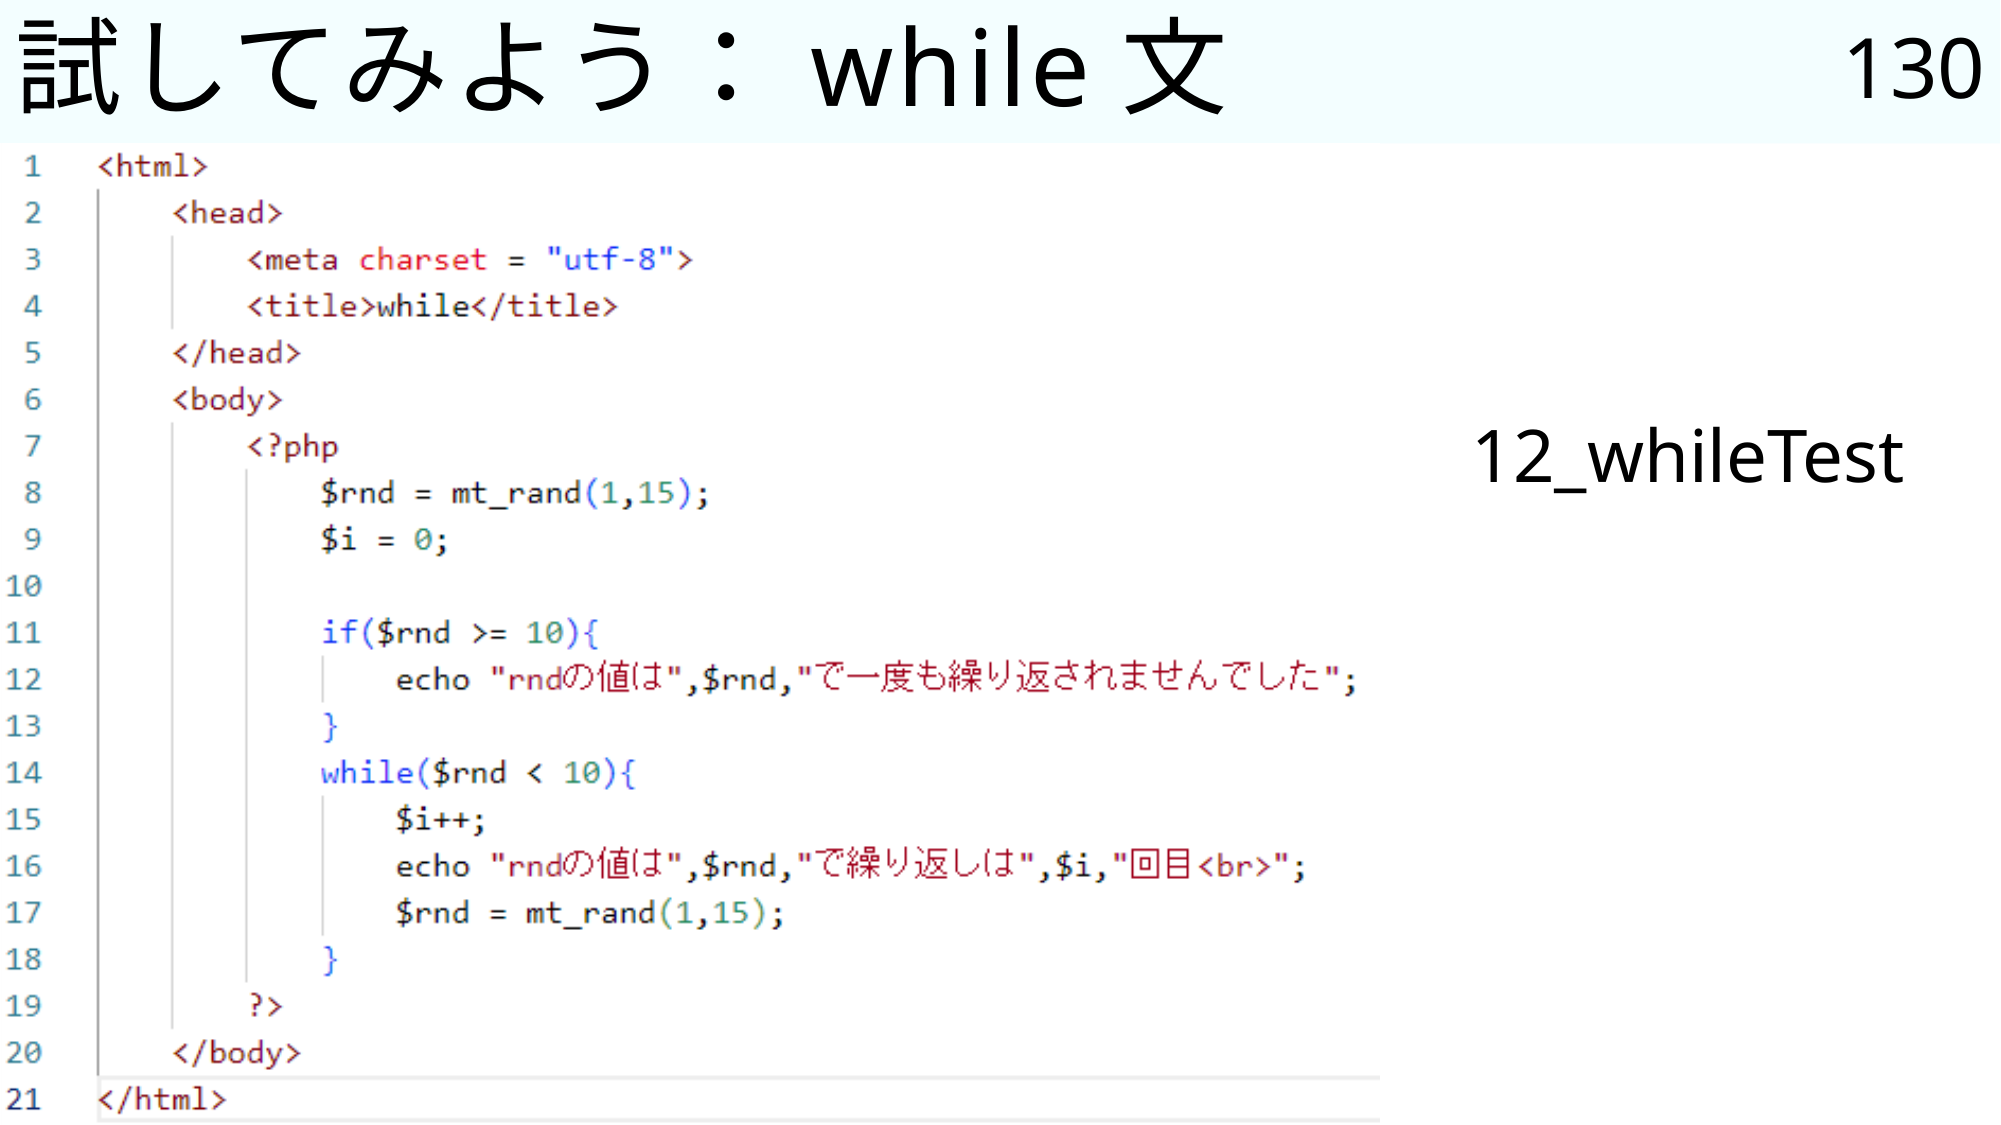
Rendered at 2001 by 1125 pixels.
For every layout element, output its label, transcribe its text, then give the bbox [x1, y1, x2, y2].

picture [0, 143, 1380, 1125]
slide_number 130 [1775, 0, 2000, 144]
list 12_whileTest [1456, 393, 1929, 506]
title 試してみよう：while文 [0, 0, 1775, 144]
